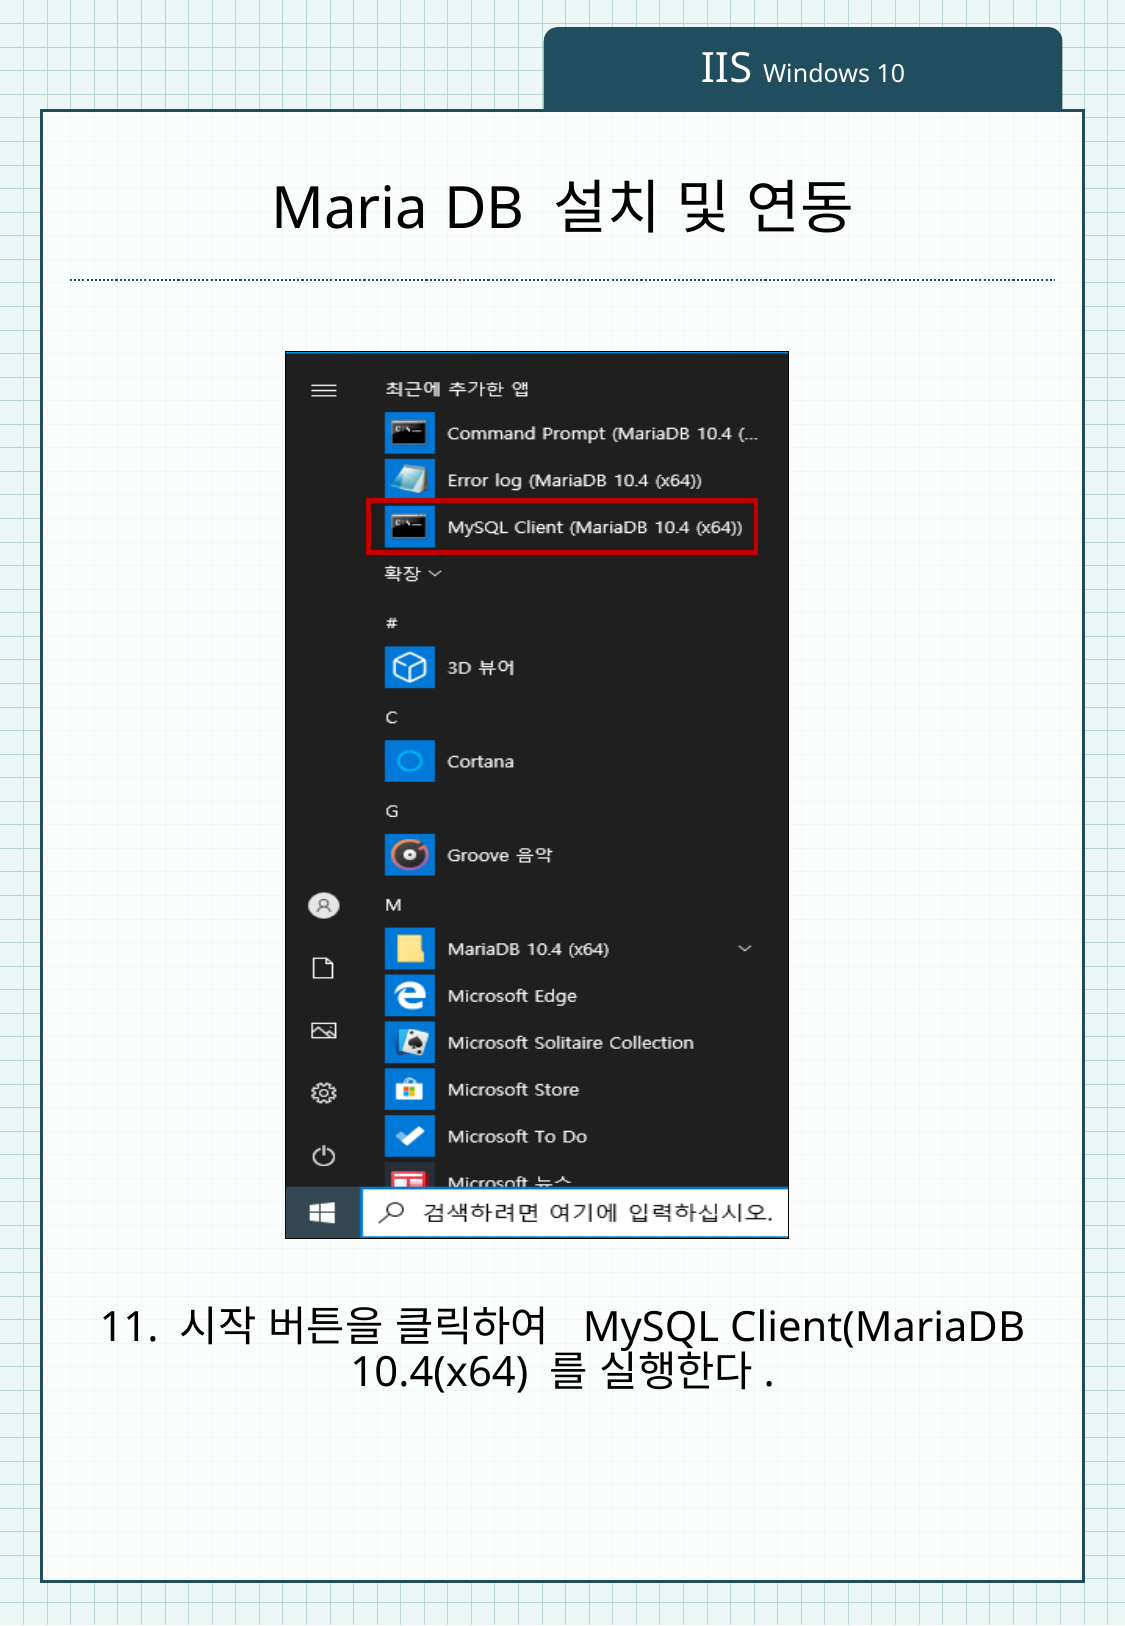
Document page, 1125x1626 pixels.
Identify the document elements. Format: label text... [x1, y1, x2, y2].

picture [285, 351, 789, 1239]
title Maria DB 설치 및 연동 [77, 152, 1048, 267]
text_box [543, 27, 1063, 111]
text_box [41, 109, 1084, 1582]
text_box 11. 시작 버튼을 클릭하여 MySQL Client(MariaDB 10.4(x64) 를 실행한다. [83, 1297, 1042, 1625]
